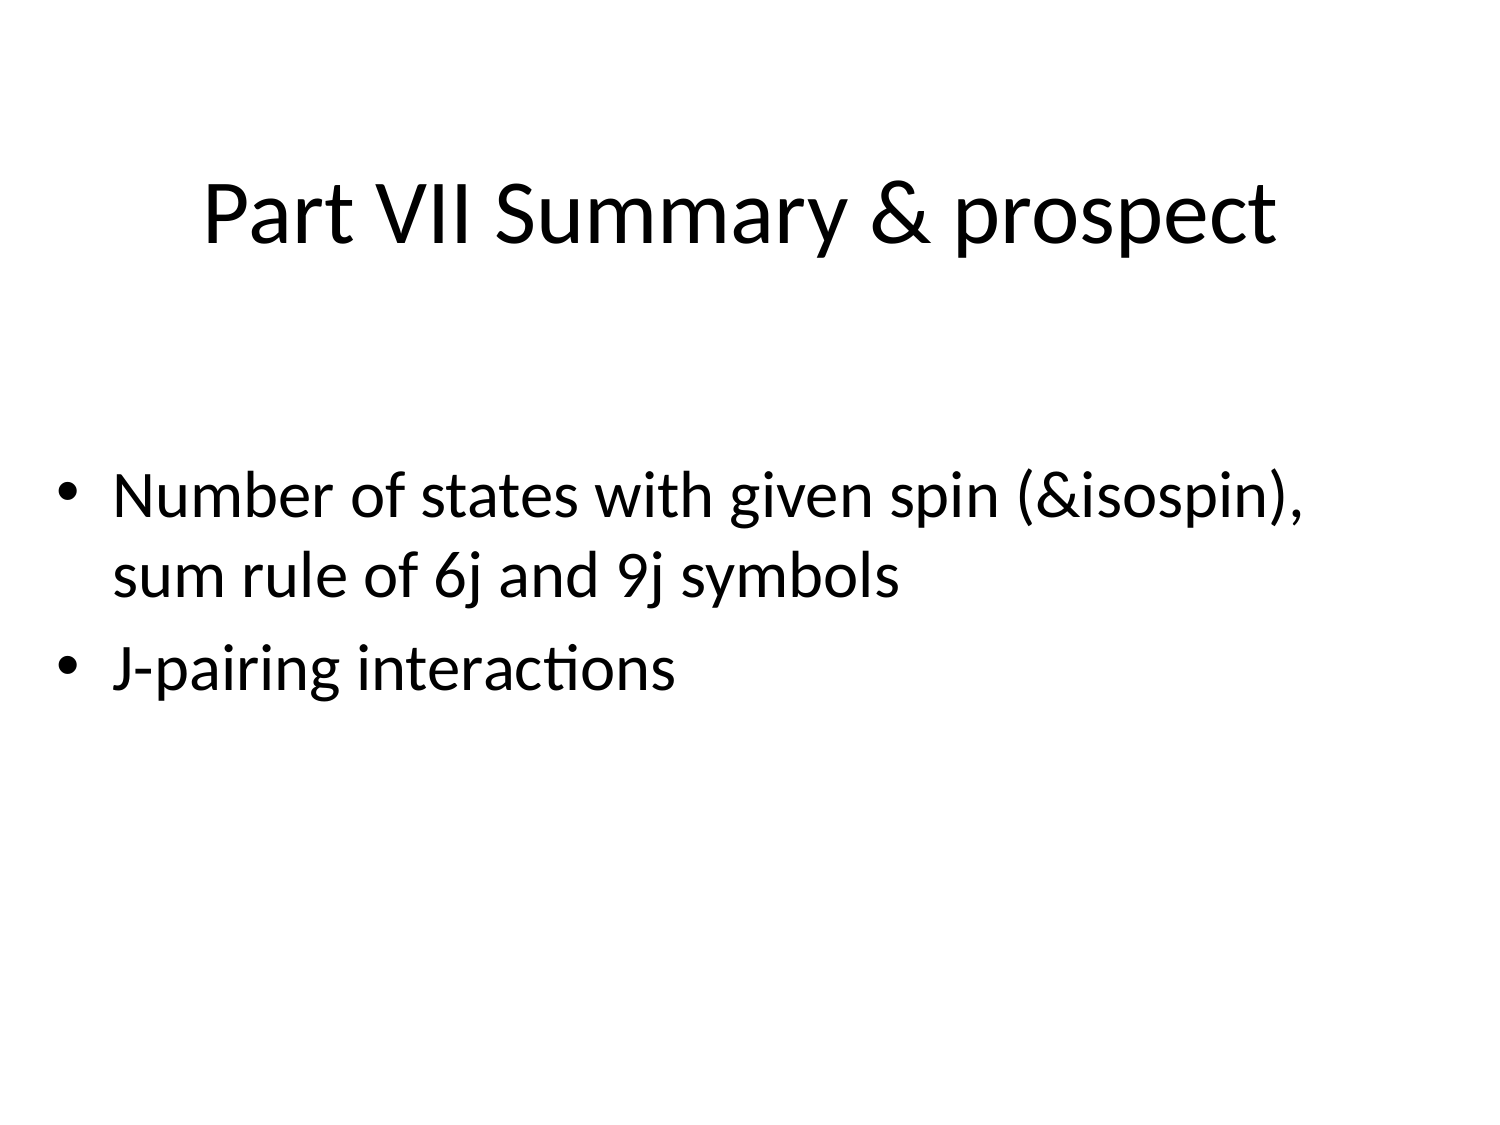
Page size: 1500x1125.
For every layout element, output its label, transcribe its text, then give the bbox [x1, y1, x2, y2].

list Number of states with given spin (&isospin), sum rule of 6j and 9j symbols J-pairing interactions [41, 350, 1443, 1051]
title Part VII Summary & prospect [41, 113, 1443, 302]
